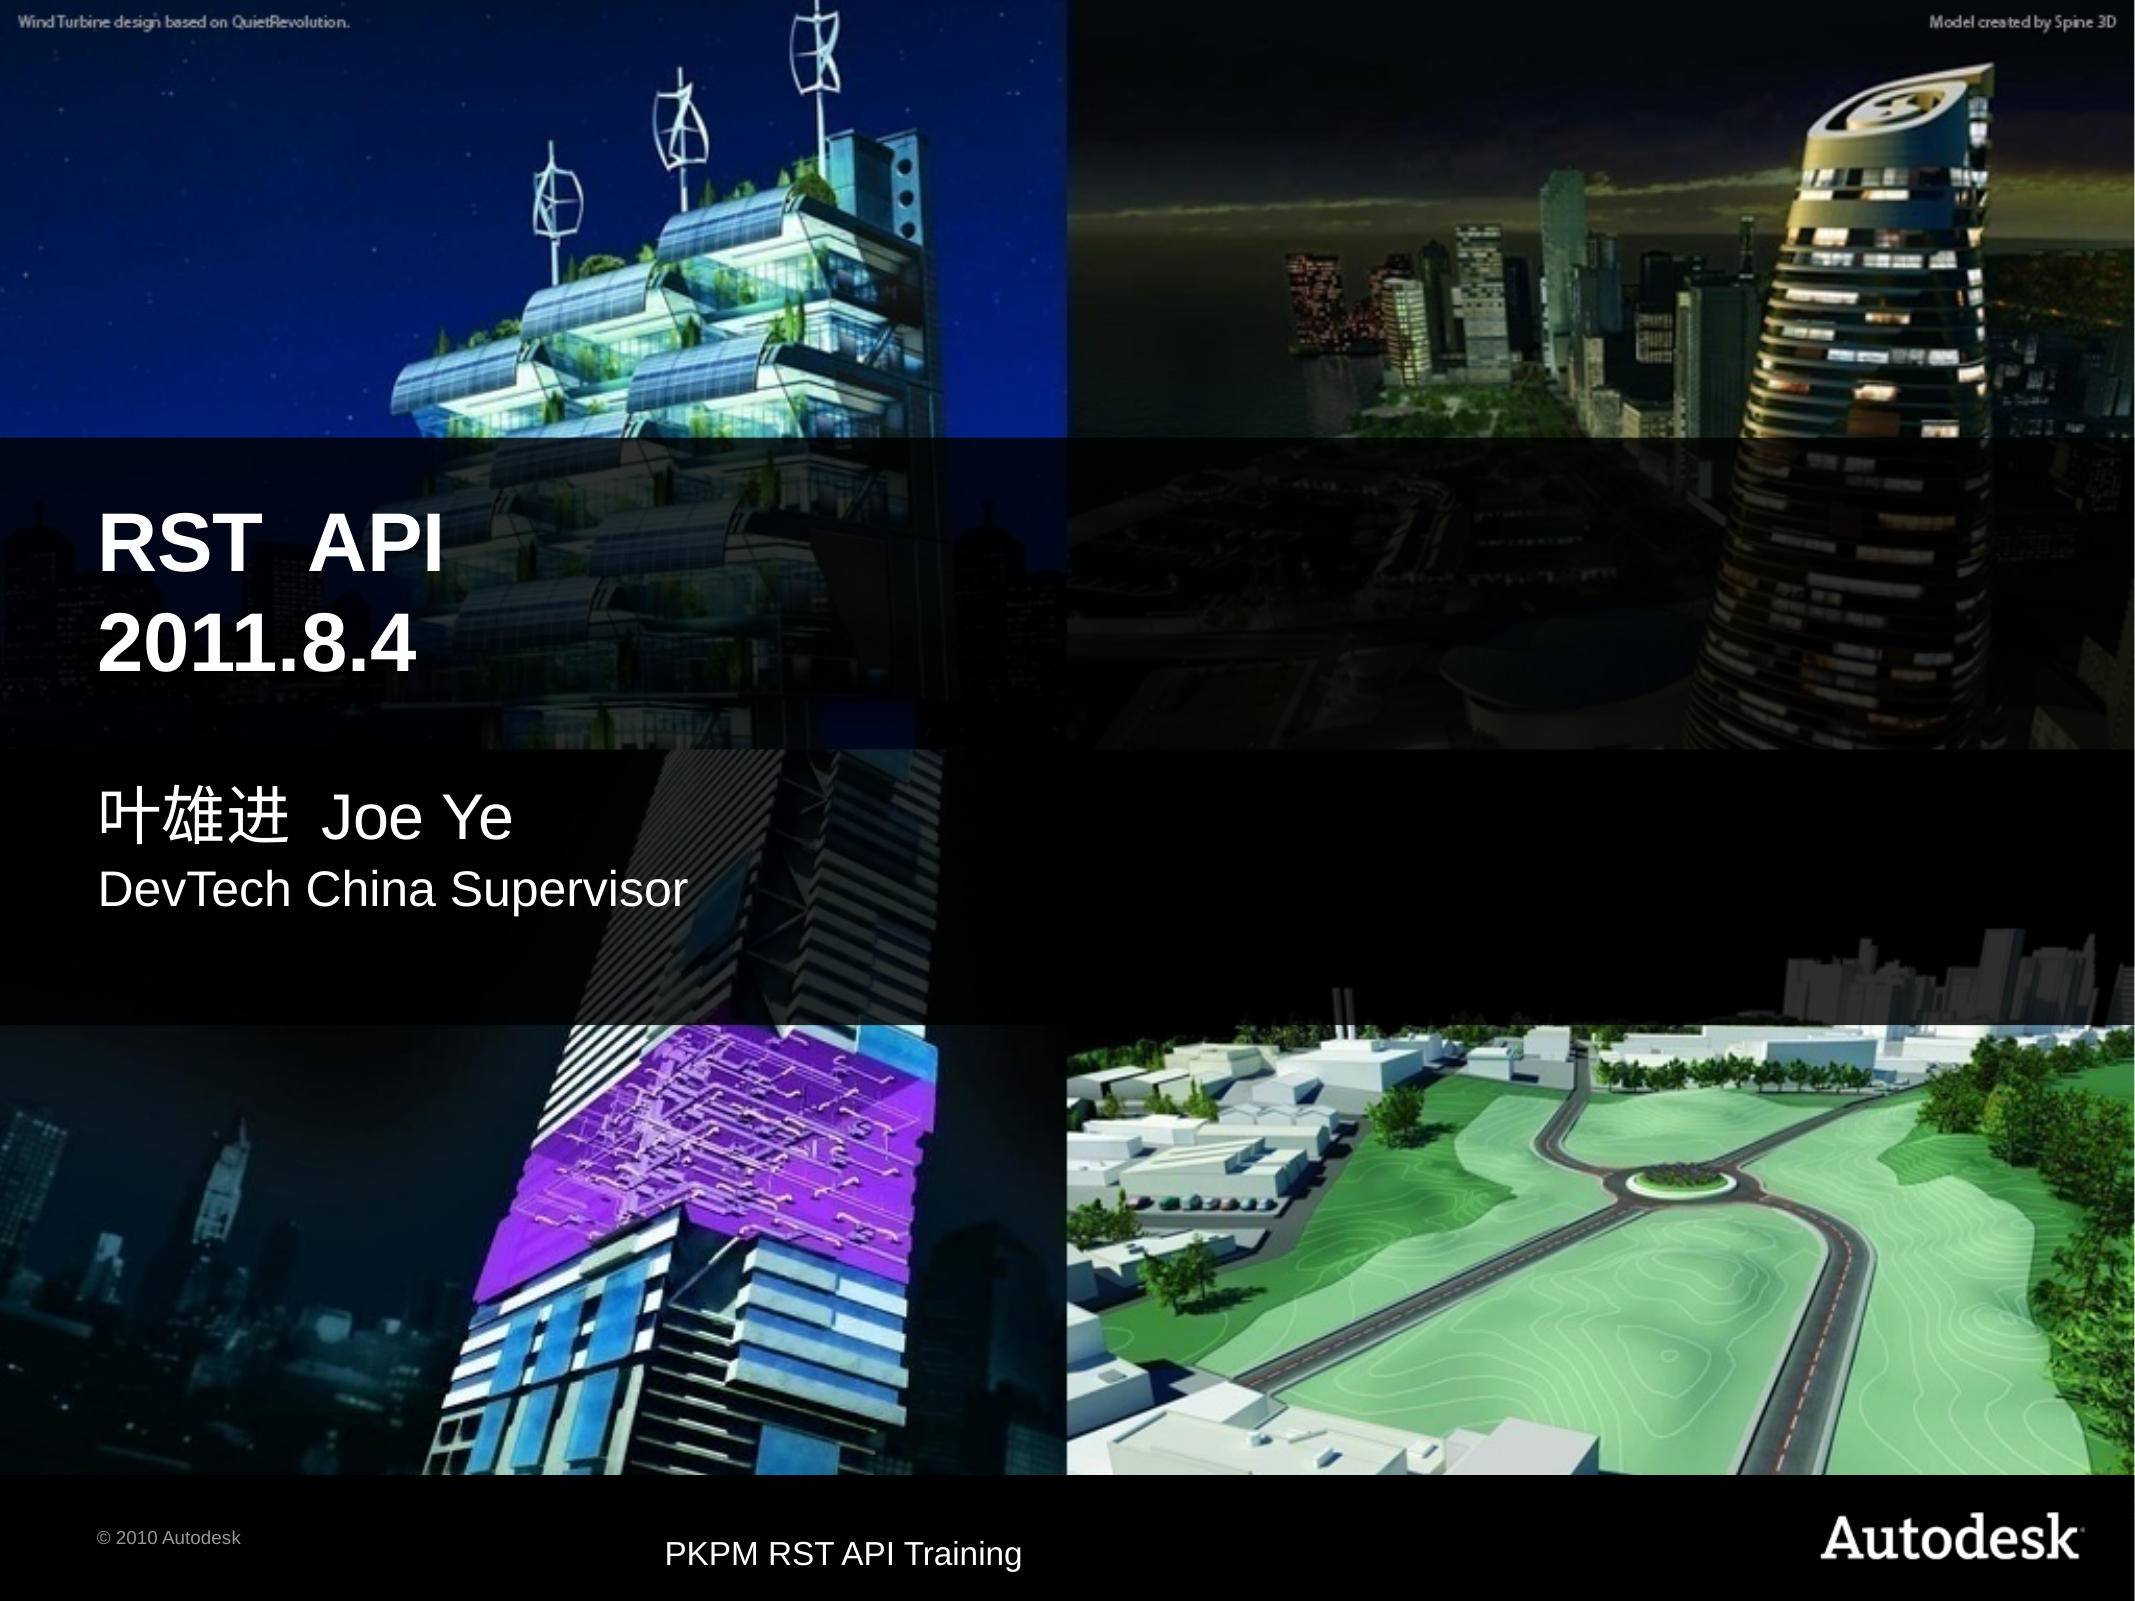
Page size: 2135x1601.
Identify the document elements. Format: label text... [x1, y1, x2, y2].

text_box [0, 437, 2135, 1026]
list 叶雄进 Joe Ye DevTech China Supervisor [96, 774, 1580, 951]
picture [0, 1026, 2135, 1601]
title RST API 2011.8.4 [96, 487, 2064, 726]
picture [0, 0, 2135, 437]
